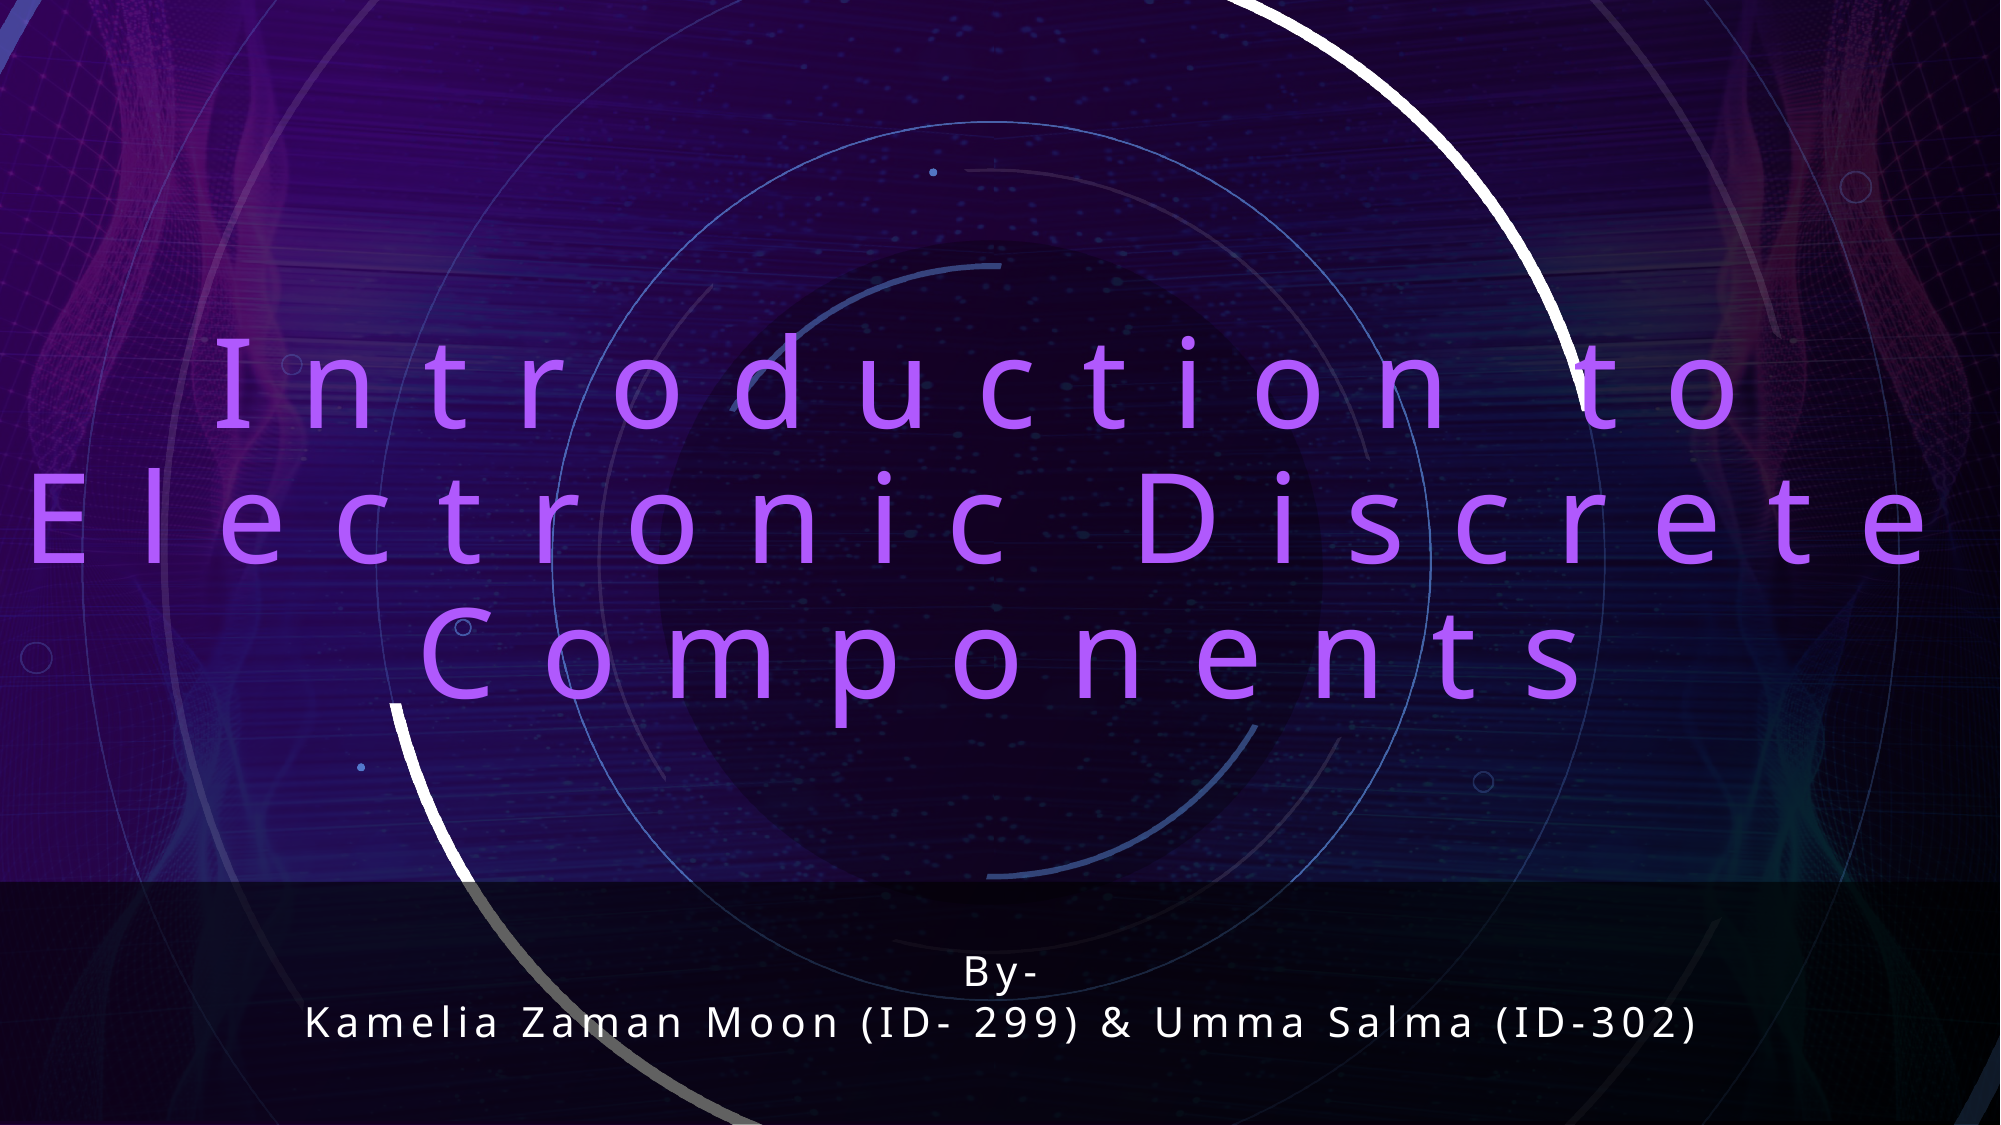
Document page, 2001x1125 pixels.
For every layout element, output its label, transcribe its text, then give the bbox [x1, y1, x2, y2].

list By- Kamelia Zaman Moon (ID- 299) & Umma Salma (ID-302) [0, 881, 2000, 1125]
picture [0, 632, 2000, 881]
picture [0, 0, 2000, 414]
title Introduction to Electronic Discrete Components [0, 414, 2000, 632]
